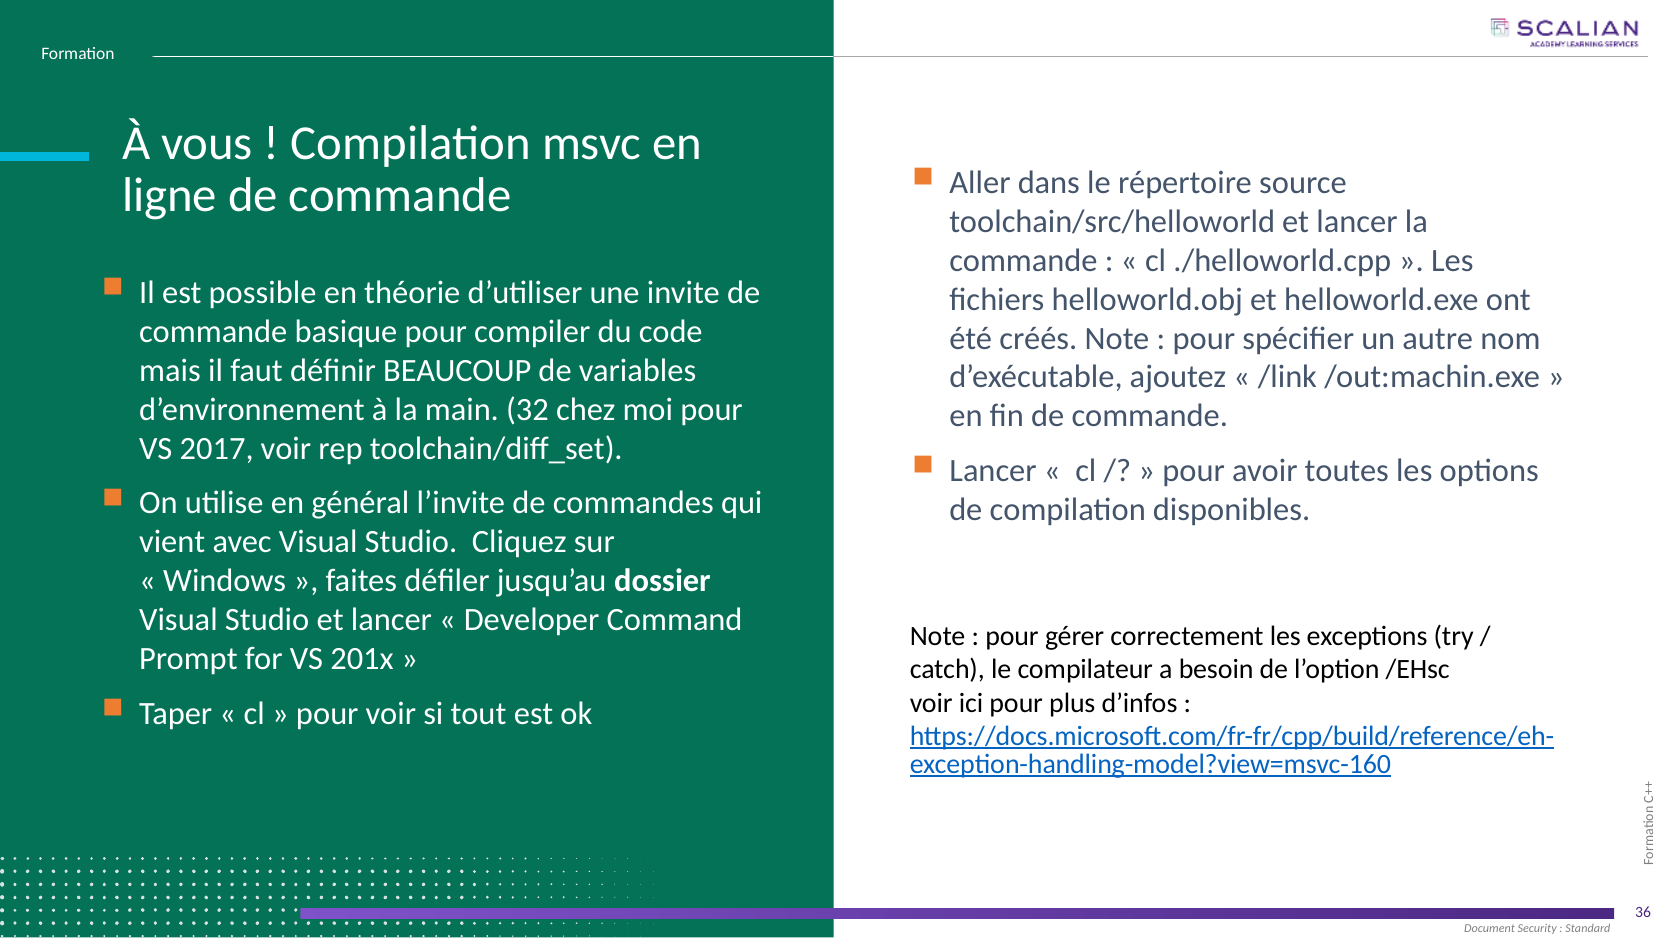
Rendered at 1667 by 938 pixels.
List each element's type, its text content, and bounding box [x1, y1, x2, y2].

picture [1482, 8, 1648, 56]
text_box Note : pour gérer correctement les exceptions (try / catch), le compilateur a besoin de l’option /EHsc voir ici pour plus d’infos : https://docs.microsoft.com/fr-fr/cpp/build/reference/eh-exception-handling-model?view=msvc-160 [894, 610, 1572, 759]
text_box Aller dans le répertoire source toolchain/src/helloworld et lancer la commande : « cl ./helloworld.cpp ». Les fichiers helloworld.obj et helloworld.exe ont été créés. Note : pour spécifier un autre nom d’exécutable, ajoutez « /link /out:machin.exe » en fin de commande. Lancer « cl /? » pour avoir toutes les options de compilation disponibles. [895, 158, 1593, 585]
title À vous ! Compilation msvc en ligne de commande [107, 109, 805, 176]
text_box Il est possible en théorie d’utiliser une invite de commande basique pour compiler du code mais il faut définir BEAUCOUP de variables d’environnement à la main. (32 chez moi pour VS 2017, voir rep toolchain/diff_set). On utilise en général l’invite de commandes qui vient avec Visual Studio. Cliquez sur « Windows », faites défiler jusqu’au dossier Visual Studio et lancer « Developer Command Prompt for VS 201x » Taper « cl » pour voir si tout est ok [84, 263, 783, 794]
